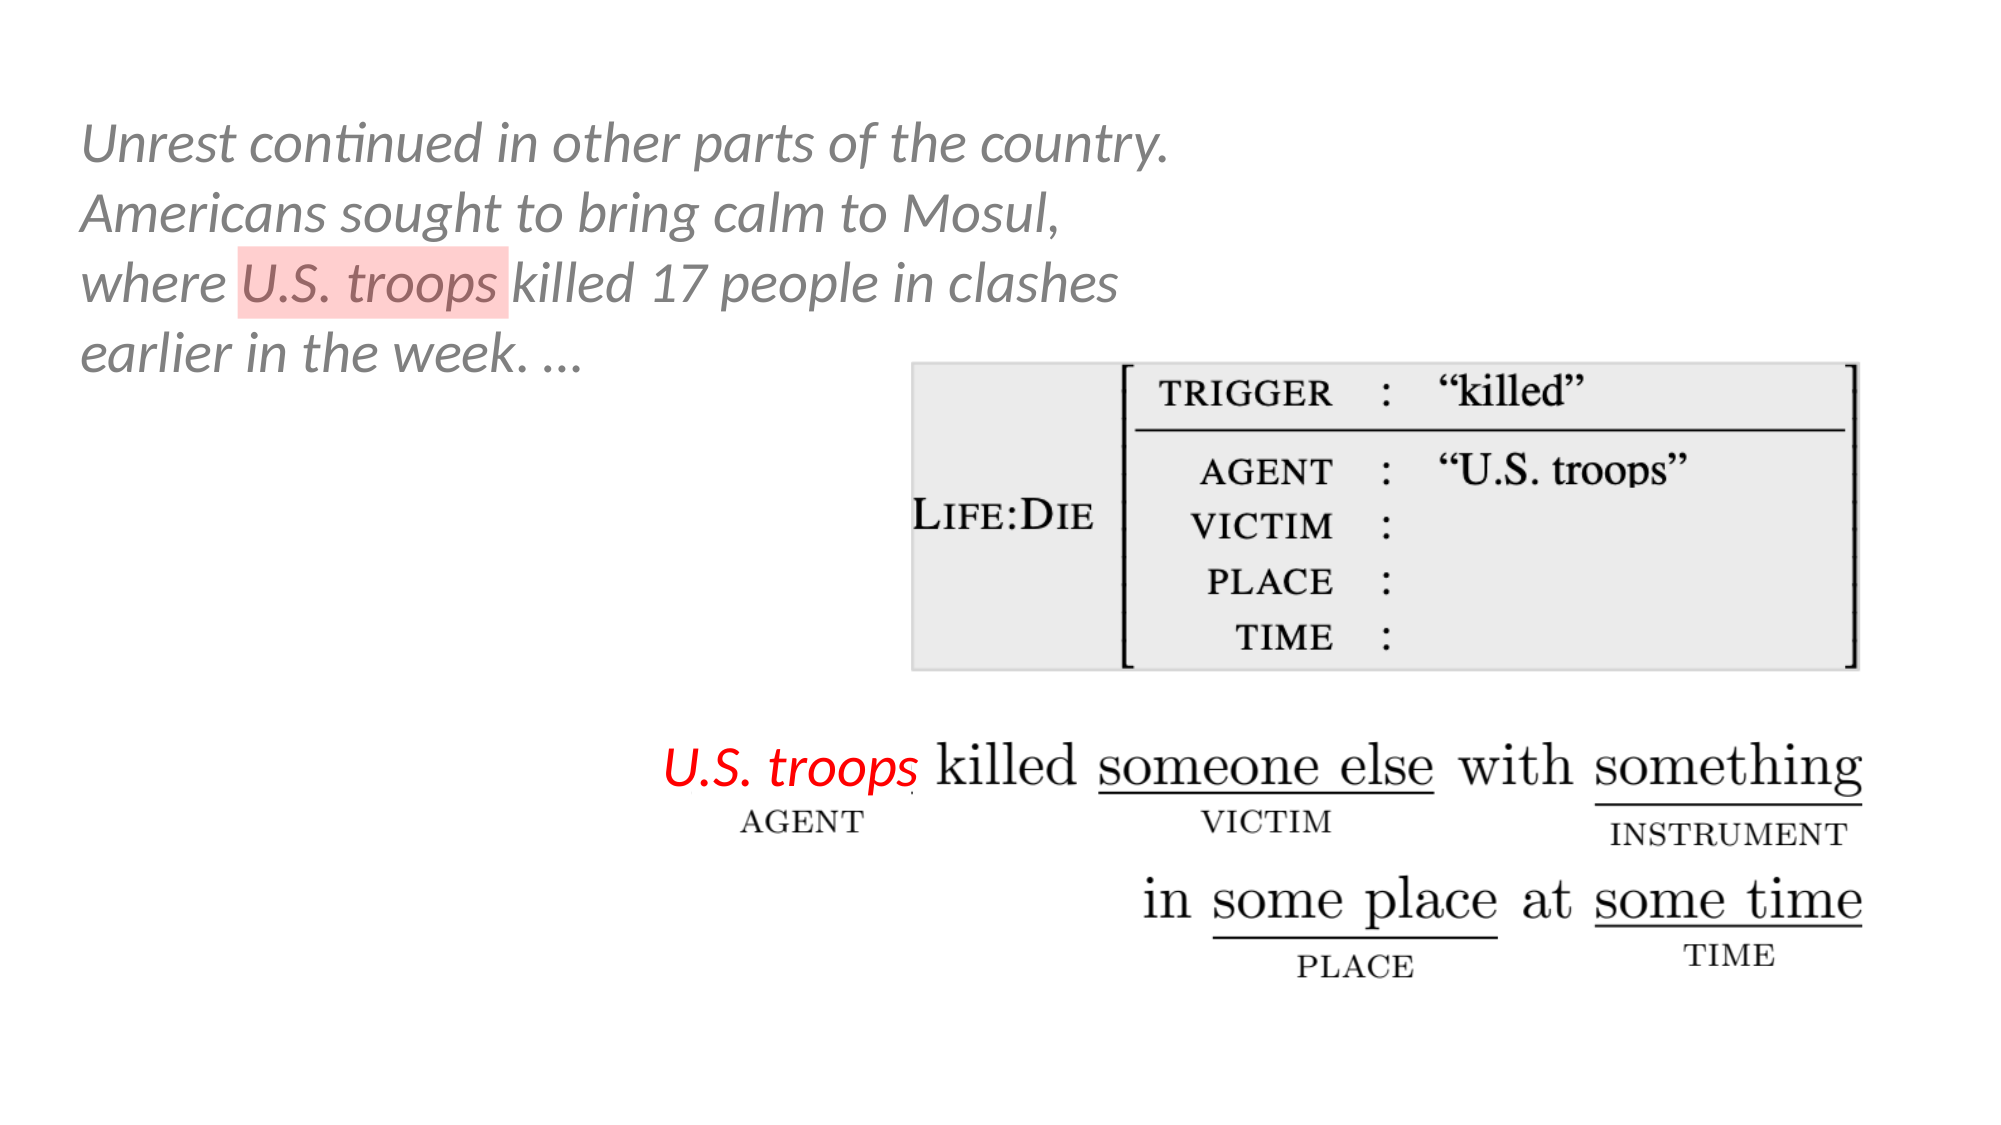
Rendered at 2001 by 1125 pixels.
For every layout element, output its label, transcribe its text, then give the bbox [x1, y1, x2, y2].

picture [691, 741, 1863, 979]
text_box [237, 245, 510, 320]
text_box Unrest continued in other parts of the country. Americans sought to bring calm to Mosul, where U.S. troops killed 17 people in clashes earlier in the week. … [65, 97, 1231, 392]
text_box U.S. troops [647, 720, 956, 806]
picture [911, 361, 1863, 681]
